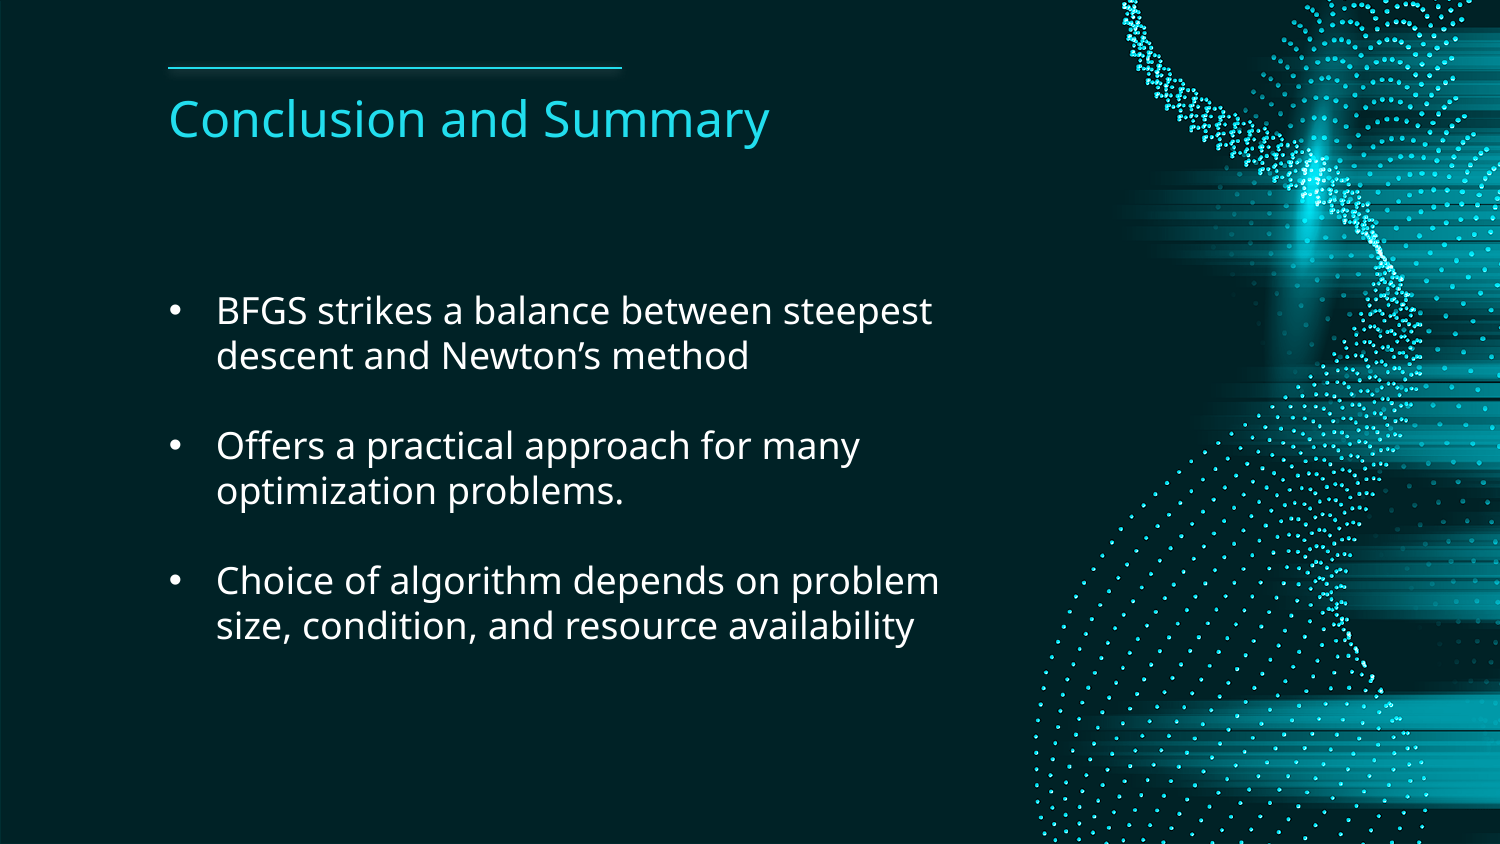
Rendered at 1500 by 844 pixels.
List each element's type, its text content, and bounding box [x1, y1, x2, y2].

list BFGS strikes a balance between steepest descent and Newton’s method Offers a practical approach for many optimization problems. Choice of algorithm depends on problem size, condition, and resource availability [153, 272, 966, 726]
title Conclusion and Summary [153, 72, 914, 228]
picture [0, 0, 1500, 844]
